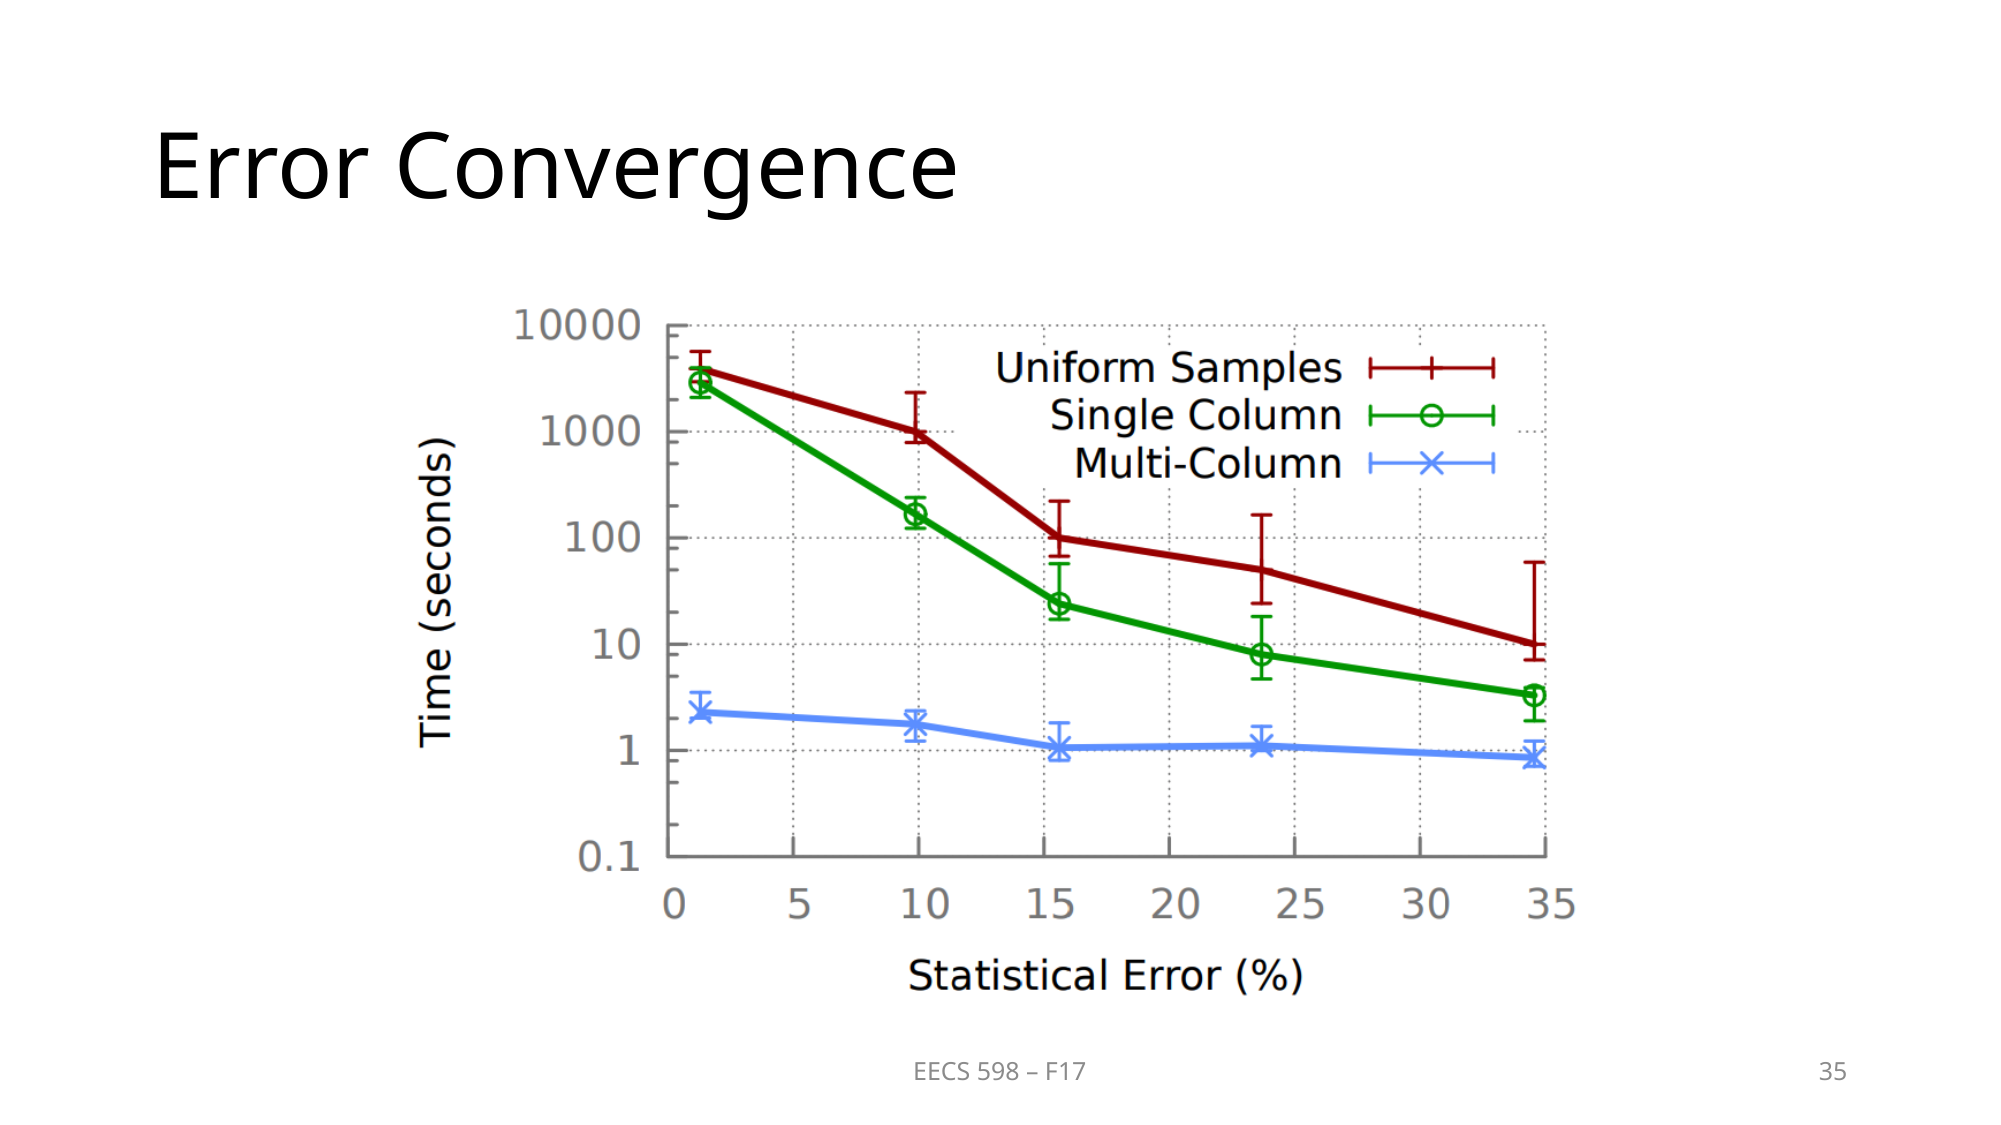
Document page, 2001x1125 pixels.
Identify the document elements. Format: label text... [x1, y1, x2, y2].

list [405, 299, 1595, 1014]
slide_number 35 [1412, 1042, 1863, 1103]
footer EECS 598 – F17 [662, 1042, 1338, 1103]
title Error Convergence [137, 59, 1863, 278]
